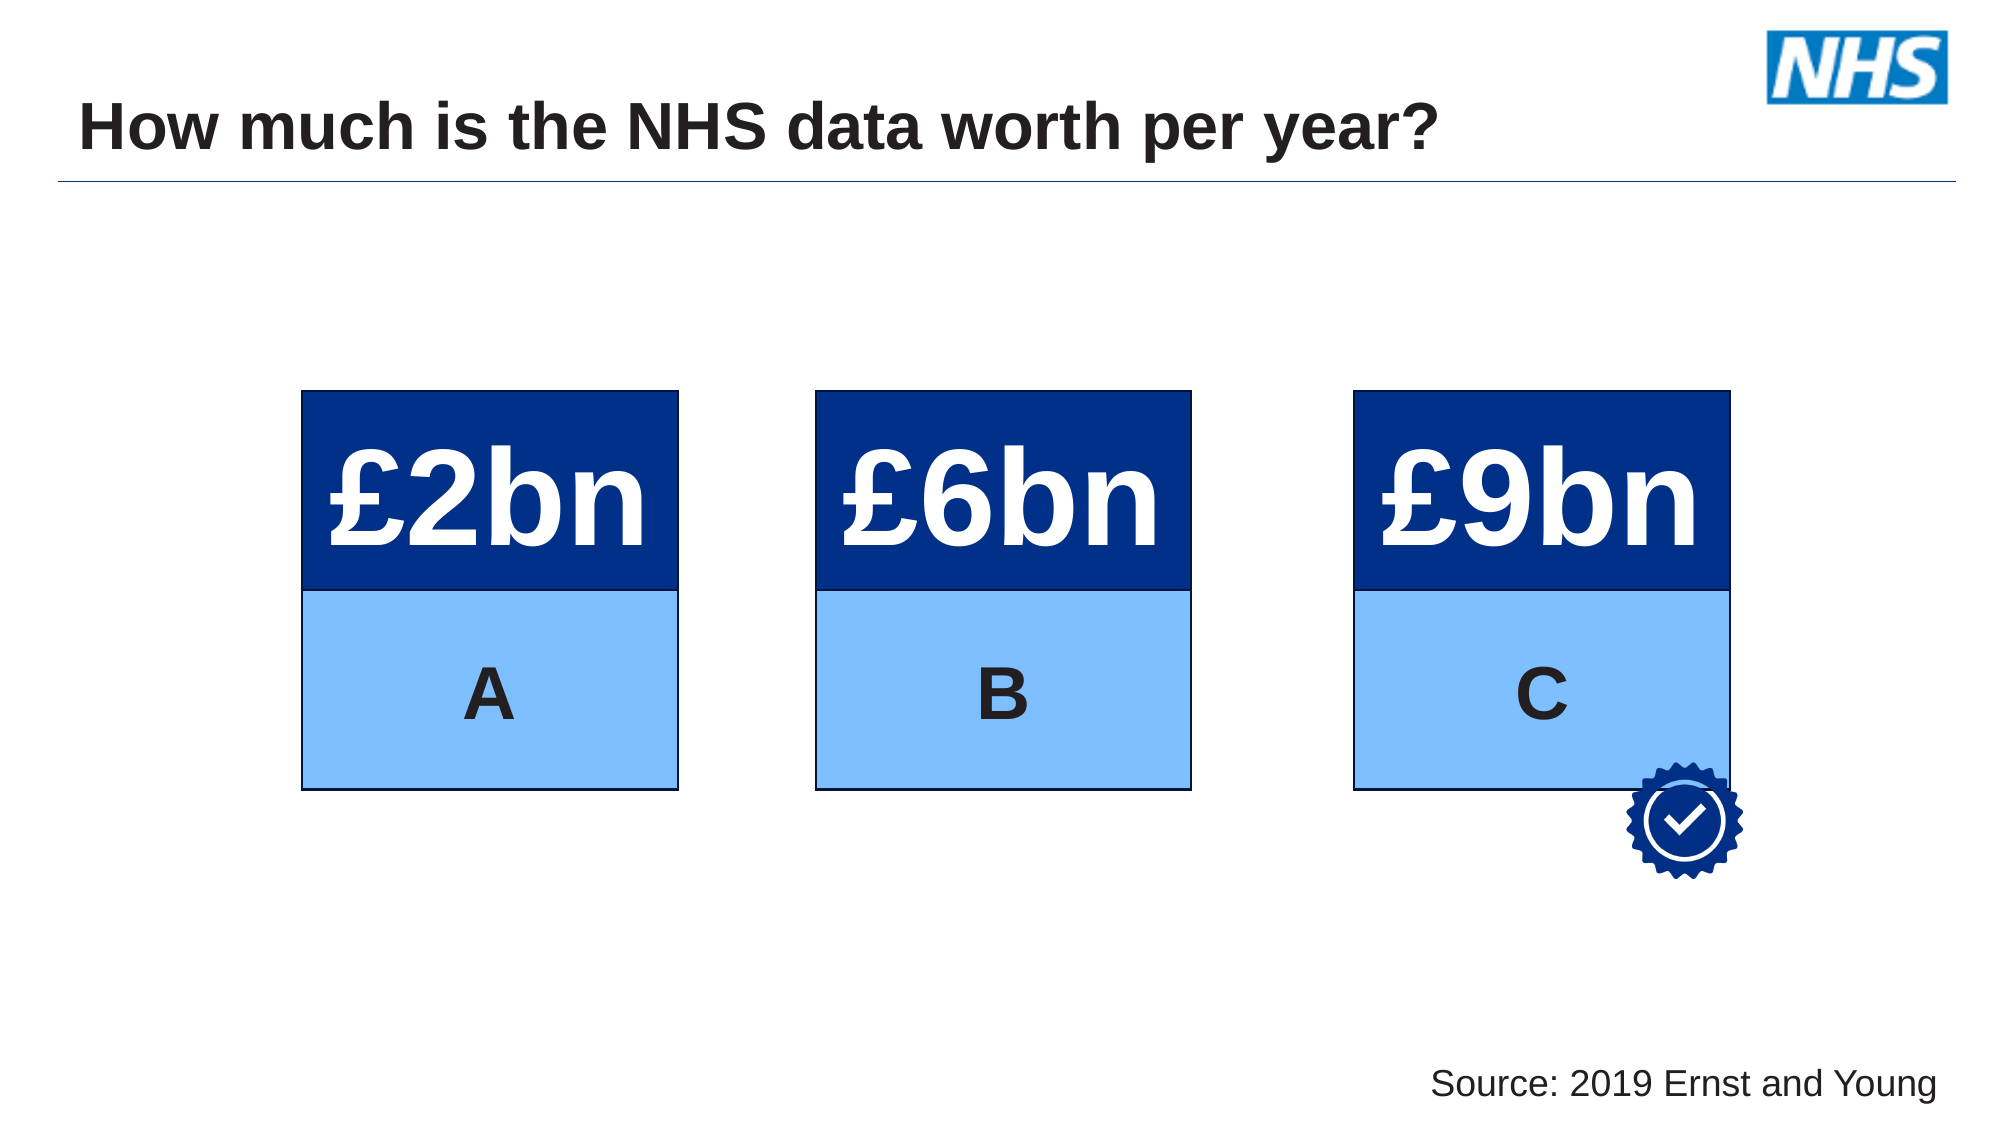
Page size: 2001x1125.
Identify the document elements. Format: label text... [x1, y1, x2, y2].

text_box £9bn [1353, 390, 1731, 589]
text_box C [1353, 589, 1731, 791]
text_box Source: 2019 Ernst and Young [1415, 1051, 1953, 1112]
text_box £2bn [301, 390, 679, 589]
text_box £6bn [815, 390, 1192, 589]
picture [1759, 29, 1957, 107]
picture [1609, 745, 1760, 896]
text_box B [815, 589, 1192, 791]
text_box How much is the NHS data worth per year? [64, 76, 1458, 171]
text_box A [301, 589, 679, 791]
